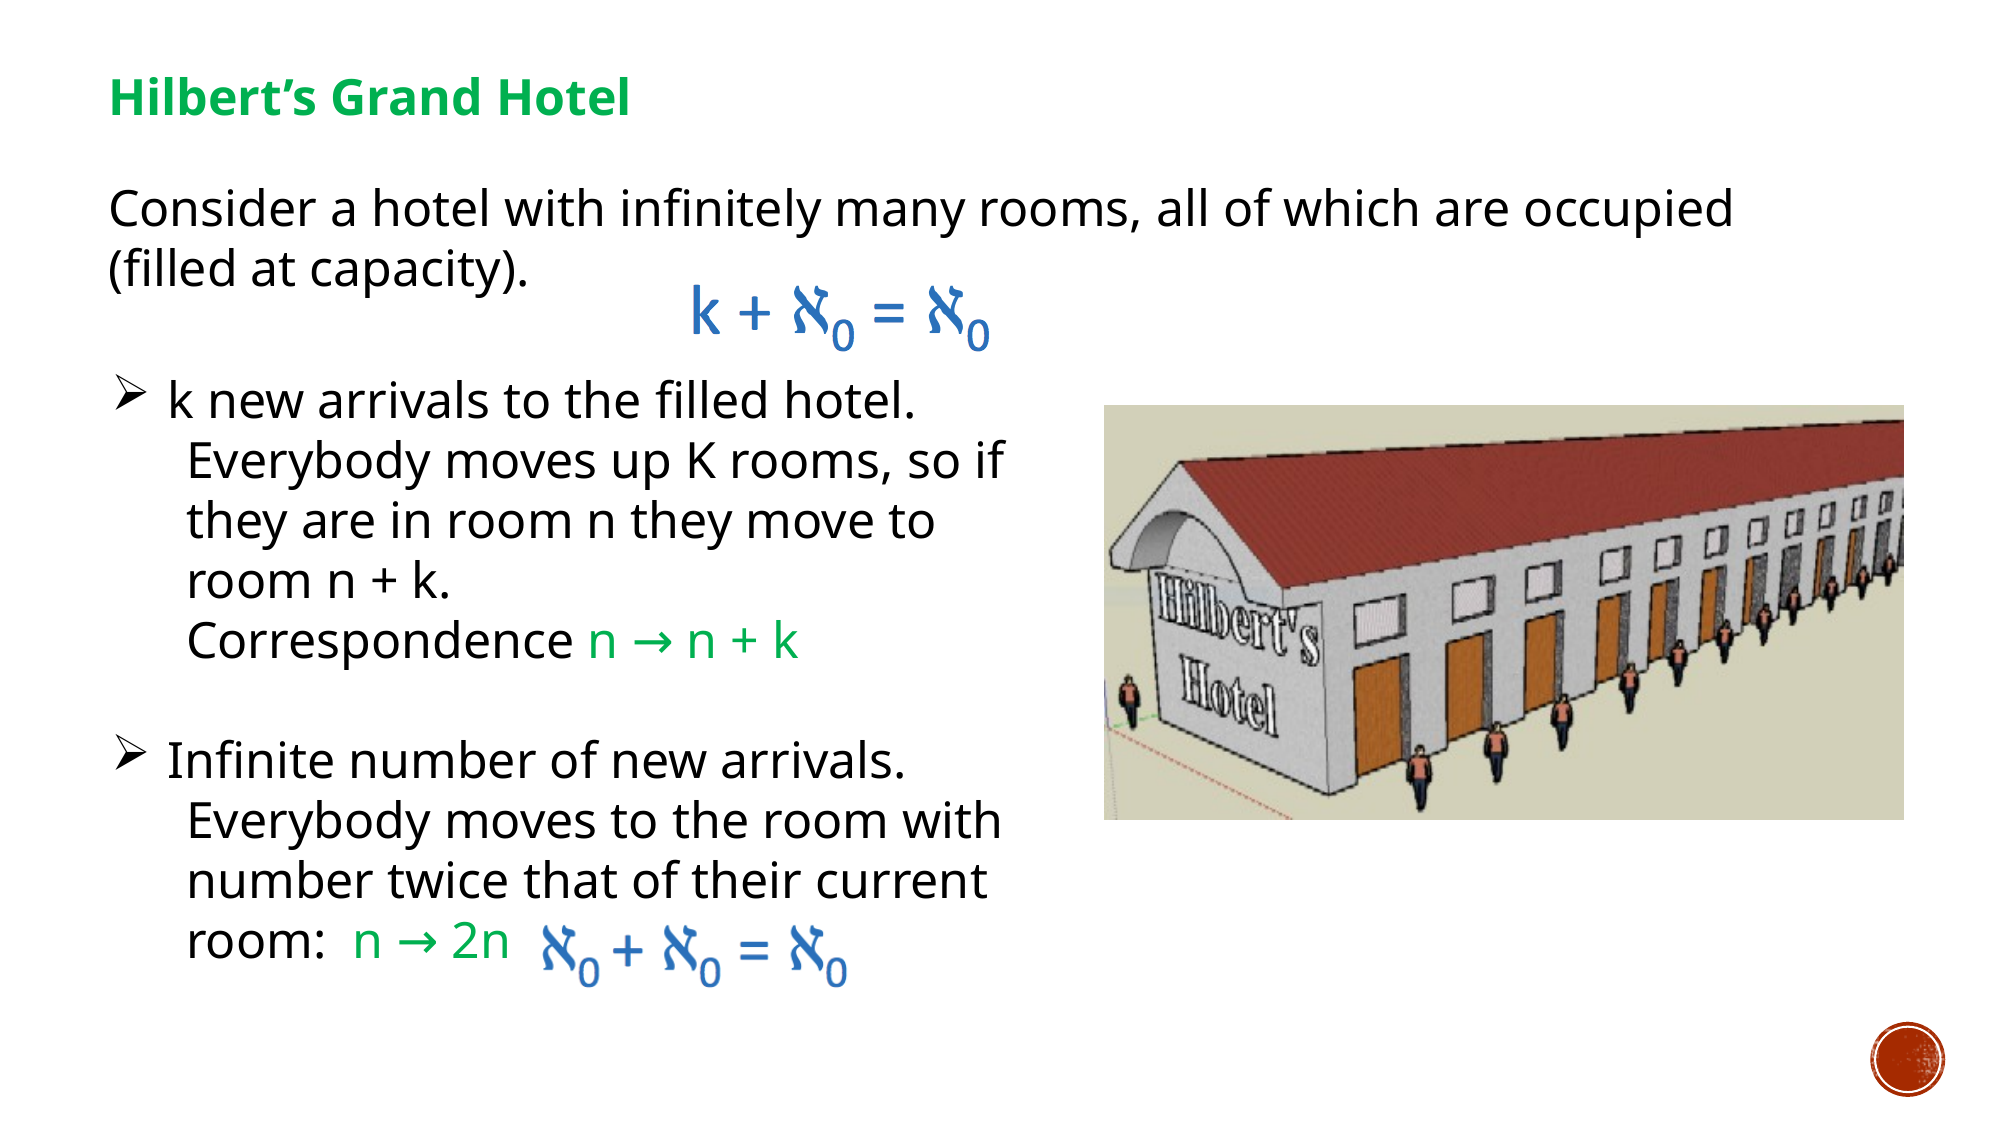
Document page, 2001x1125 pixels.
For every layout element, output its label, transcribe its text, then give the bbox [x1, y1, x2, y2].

text_box Consider a hotel with infinitely many rooms, all of which are occupied (filled at capacity). [93, 168, 1803, 304]
picture [1104, 405, 1904, 820]
picture [671, 269, 1000, 361]
text_box Hilbert’s Grand Hotel [93, 58, 1803, 133]
picture [515, 905, 868, 1008]
text_box k new arrivals to the filled hotel. Everybody moves up K rooms, so if they are in room n they move to room n + k. Correspondence n → n + k Infinite number of new arrivals. Everybody moves to the room with number twice that of their current room: n → 2n [96, 360, 1076, 976]
